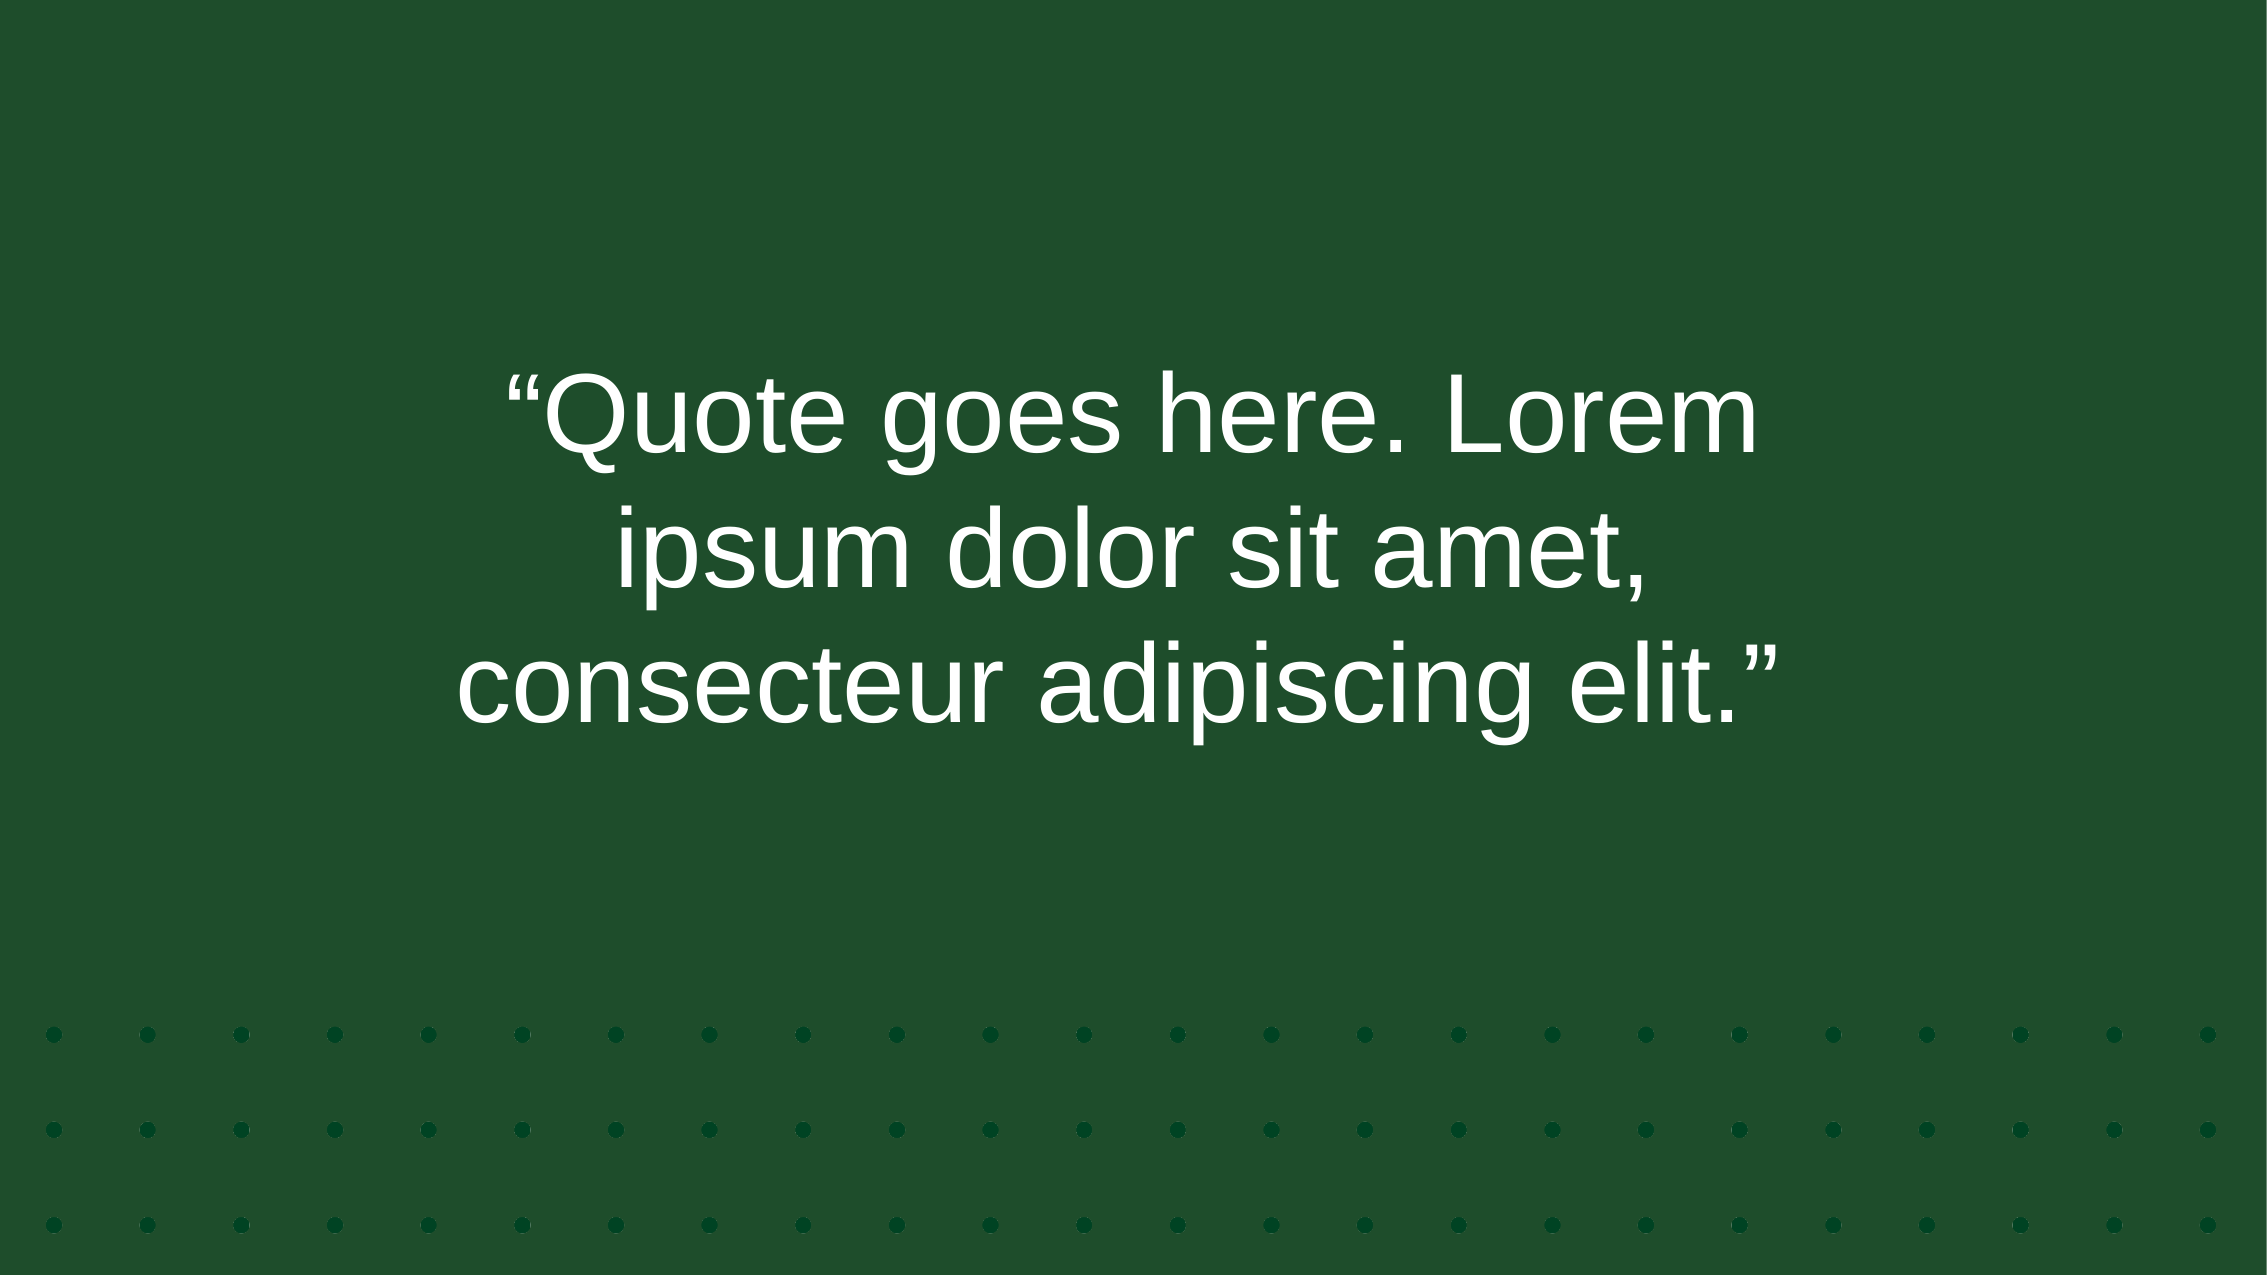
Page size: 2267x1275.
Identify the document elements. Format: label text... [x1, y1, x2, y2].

picture [45, 990, 2217, 1275]
title “Quote goes here. Lorem ipsum dolor sit amet, consecteur adipiscing elit.” [334, 322, 1933, 762]
